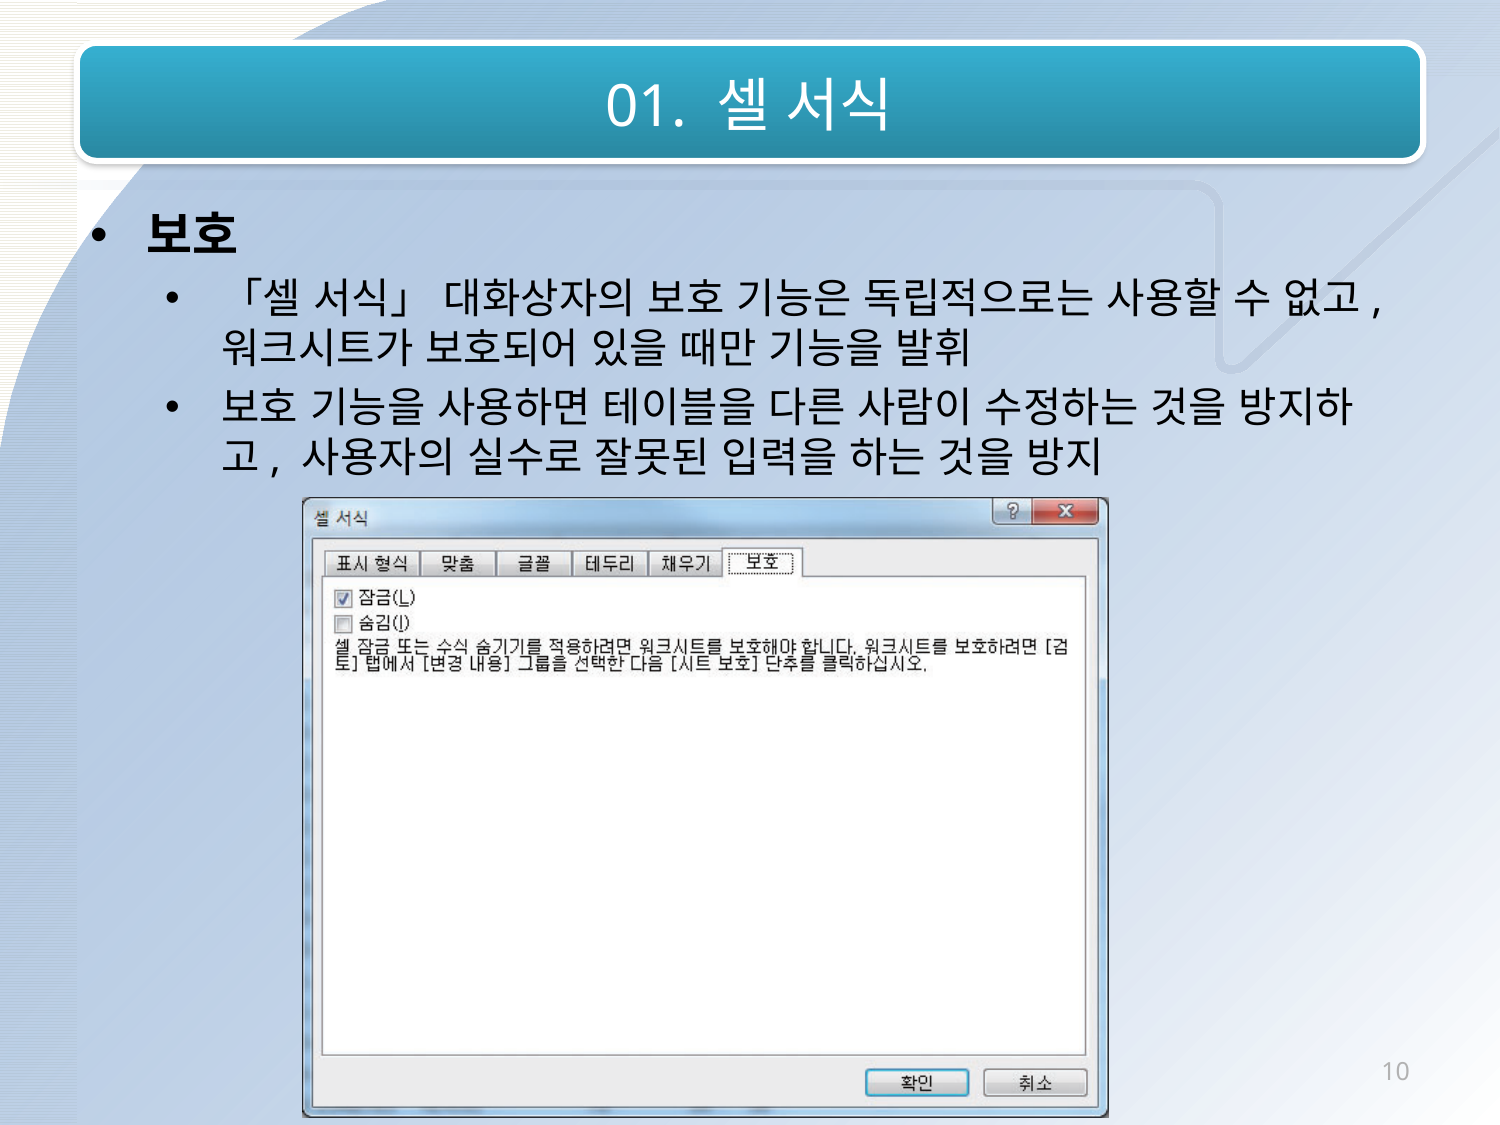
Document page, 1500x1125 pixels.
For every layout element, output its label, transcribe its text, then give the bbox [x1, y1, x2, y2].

picture [302, 497, 1109, 1118]
list 보호 「셀 서식」 대화상자의 보호 기능은 독립적으로는 사용할 수 없고, 워크시트가 보호되어 있을 때만 기능을 발휘 보호 기능을 사용하면 테이블을 다른 사람이 수정하는 것을 방지하고, 사용자의 실수로 잘못된 입력을 하는 것을 방지 [75, 196, 1425, 1005]
title 01. 셀 서식 [75, 45, 1424, 161]
slide_number 10 [1113, 1042, 1425, 1103]
